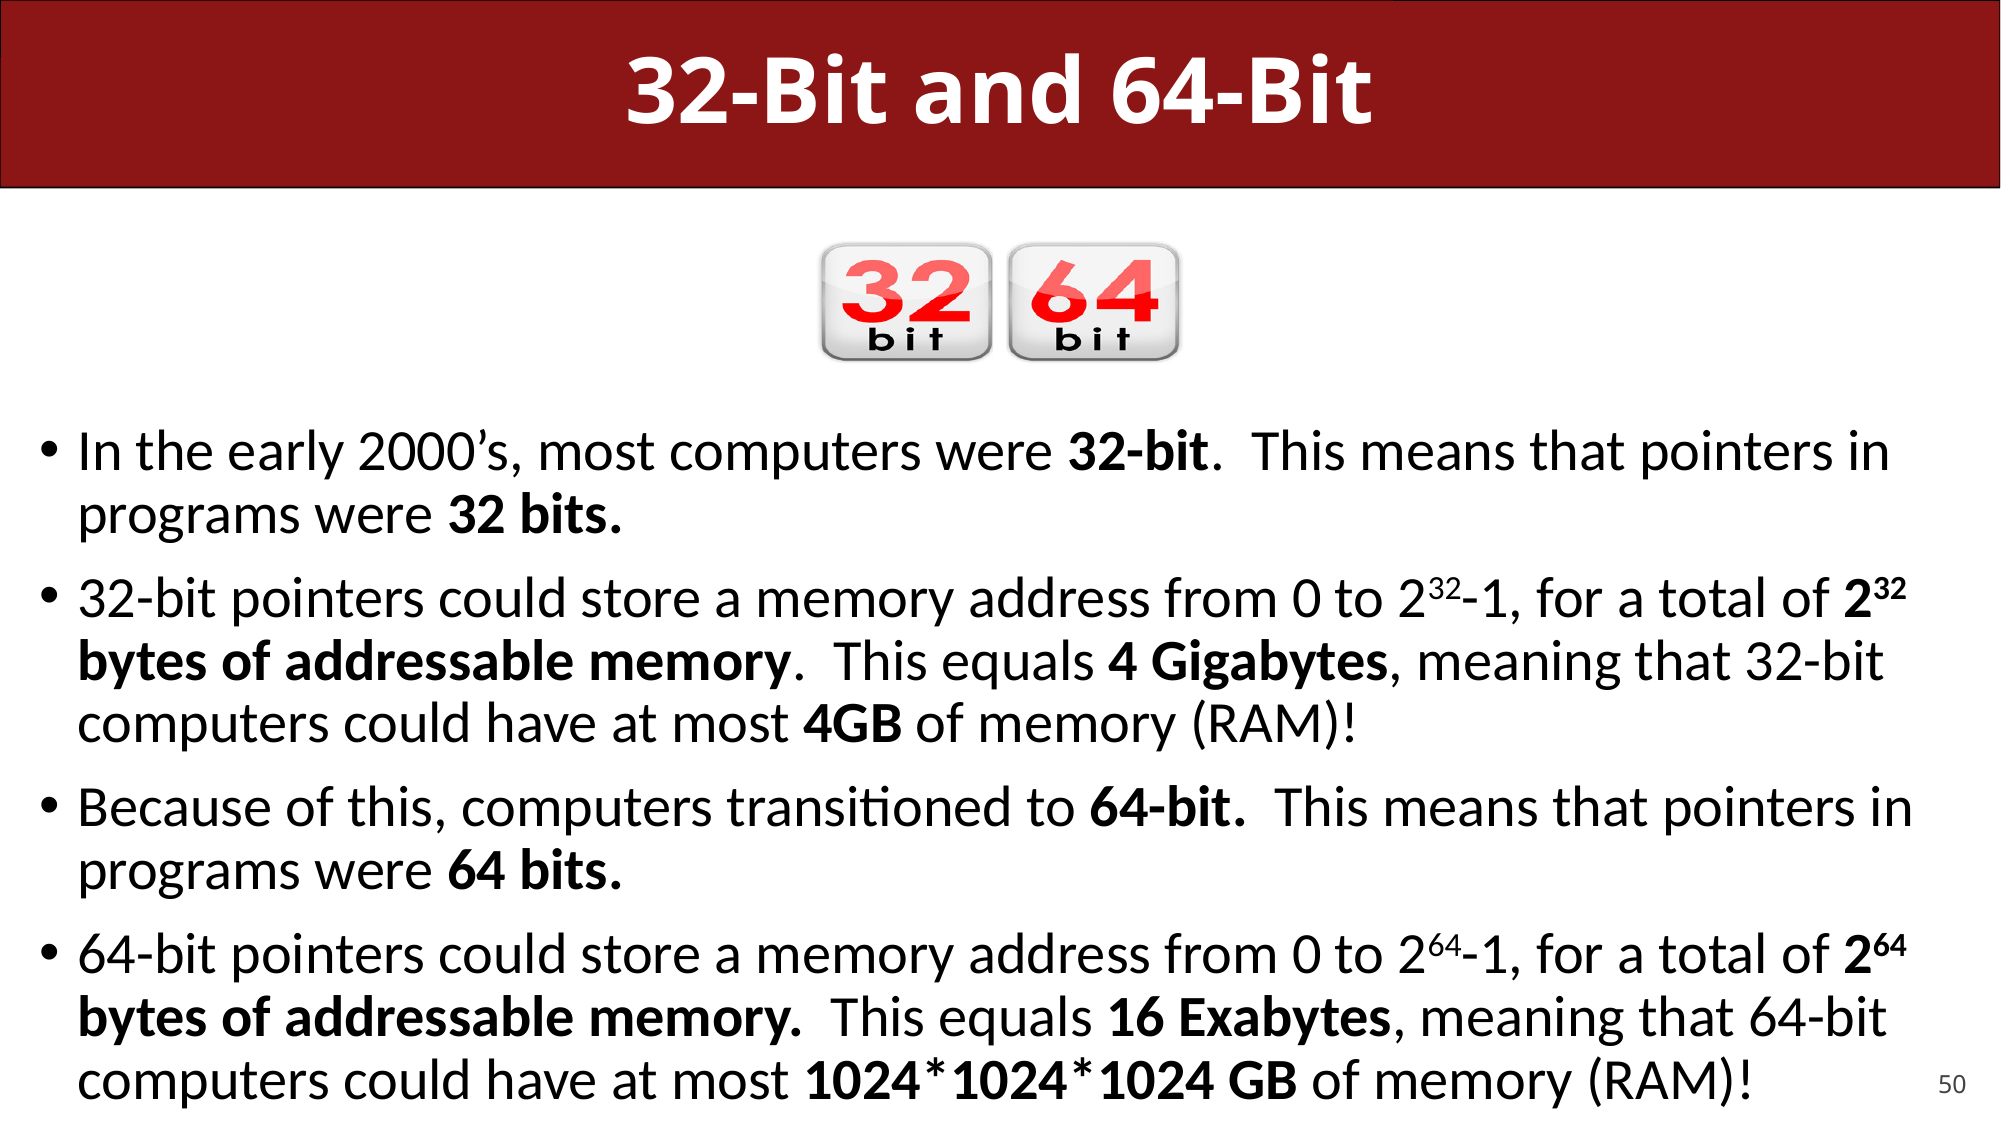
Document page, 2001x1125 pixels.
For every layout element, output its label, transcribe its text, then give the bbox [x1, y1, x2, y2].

picture [816, 209, 1184, 388]
title 32-Bit and 64-Bit [75, 0, 1925, 188]
list In the early 2000’s, most computers were 32-bit. This means that pointers in programs were 32 bits. 32-bit pointers could store a memory address from 0 to 232-1, for a total of 232 bytes of addressable memory. This equals 4 Gigabytes, meaning that 32-bit computers could have at most 4GB of memory (RAM)! Because of this, computers transitioned to 64-bit. This means that pointers in programs were 64 bits. 64-bit pointers could store a memory address from 0 to 264-1, for a total of 264 bytes of addressable memory. This equals 16 Exabytes, meaning that 64-bit computers could have at most 1024*1024*1024 GB of memory (RAM)! [24, 412, 1963, 1125]
